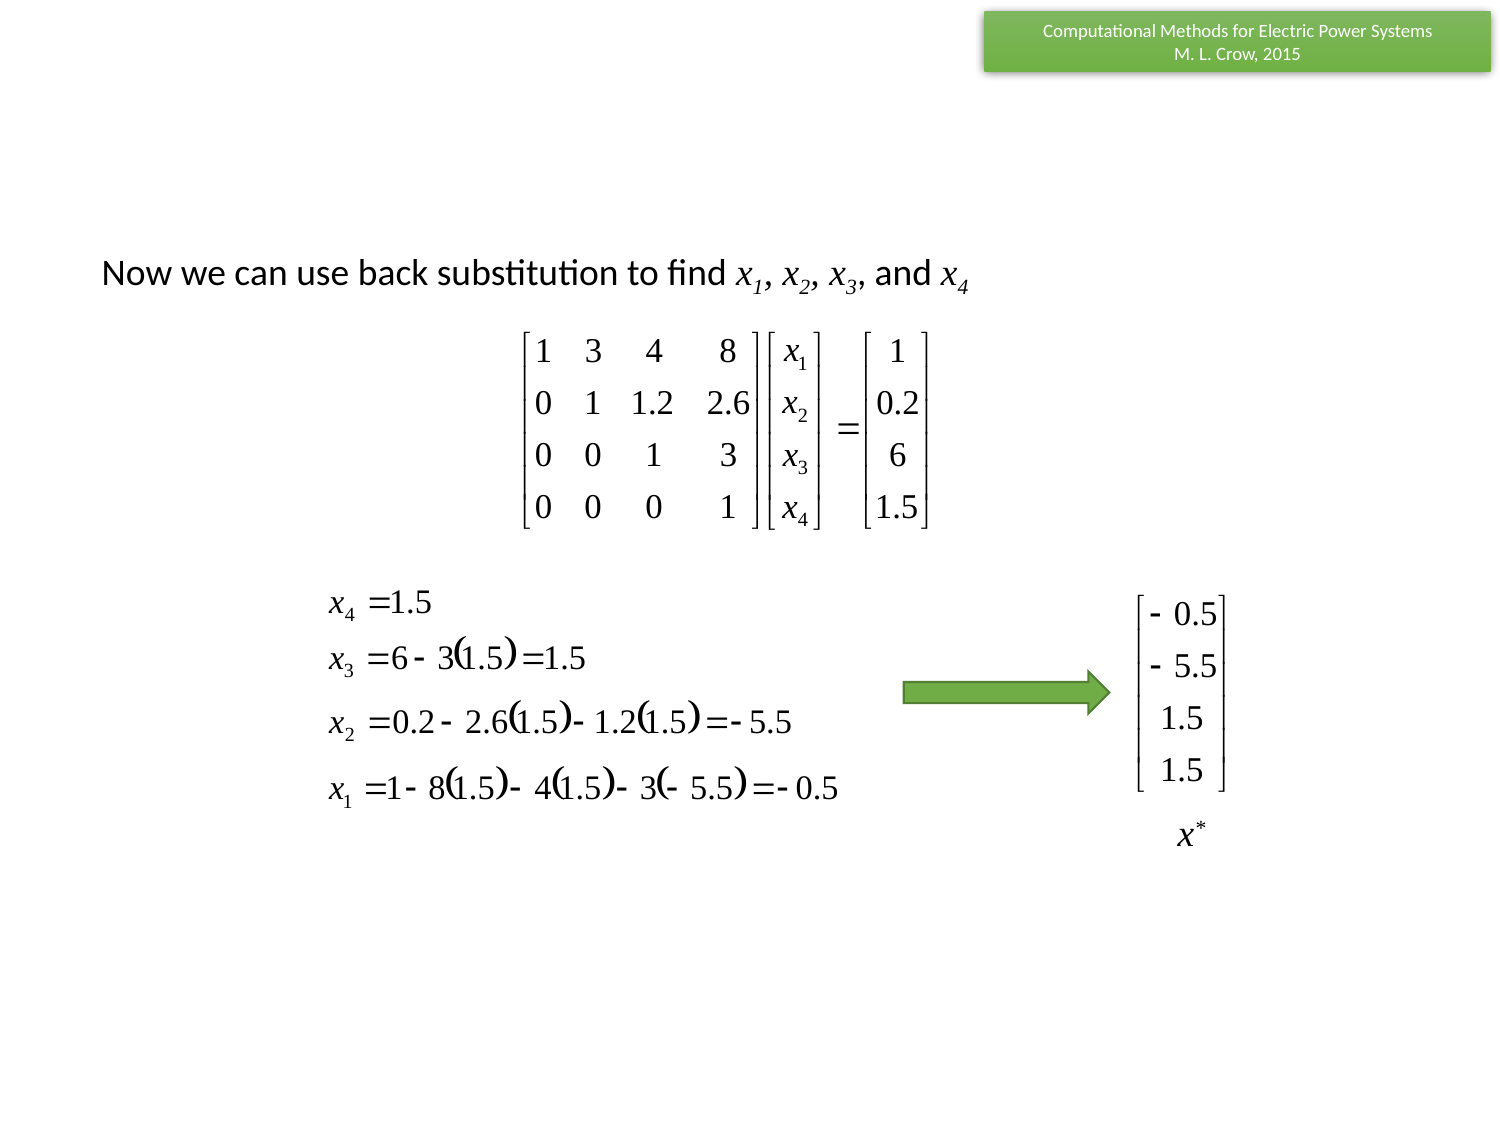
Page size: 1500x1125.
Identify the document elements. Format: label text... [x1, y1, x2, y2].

text_box Now we can use back substitution to find x1, x2, x3, and x4 [86, 240, 984, 307]
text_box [1129, 589, 1237, 799]
text_box [902, 668, 1111, 717]
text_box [322, 765, 844, 814]
text_box x* [1162, 801, 1221, 862]
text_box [322, 634, 592, 687]
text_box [322, 578, 437, 628]
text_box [322, 698, 798, 748]
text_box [515, 323, 942, 539]
